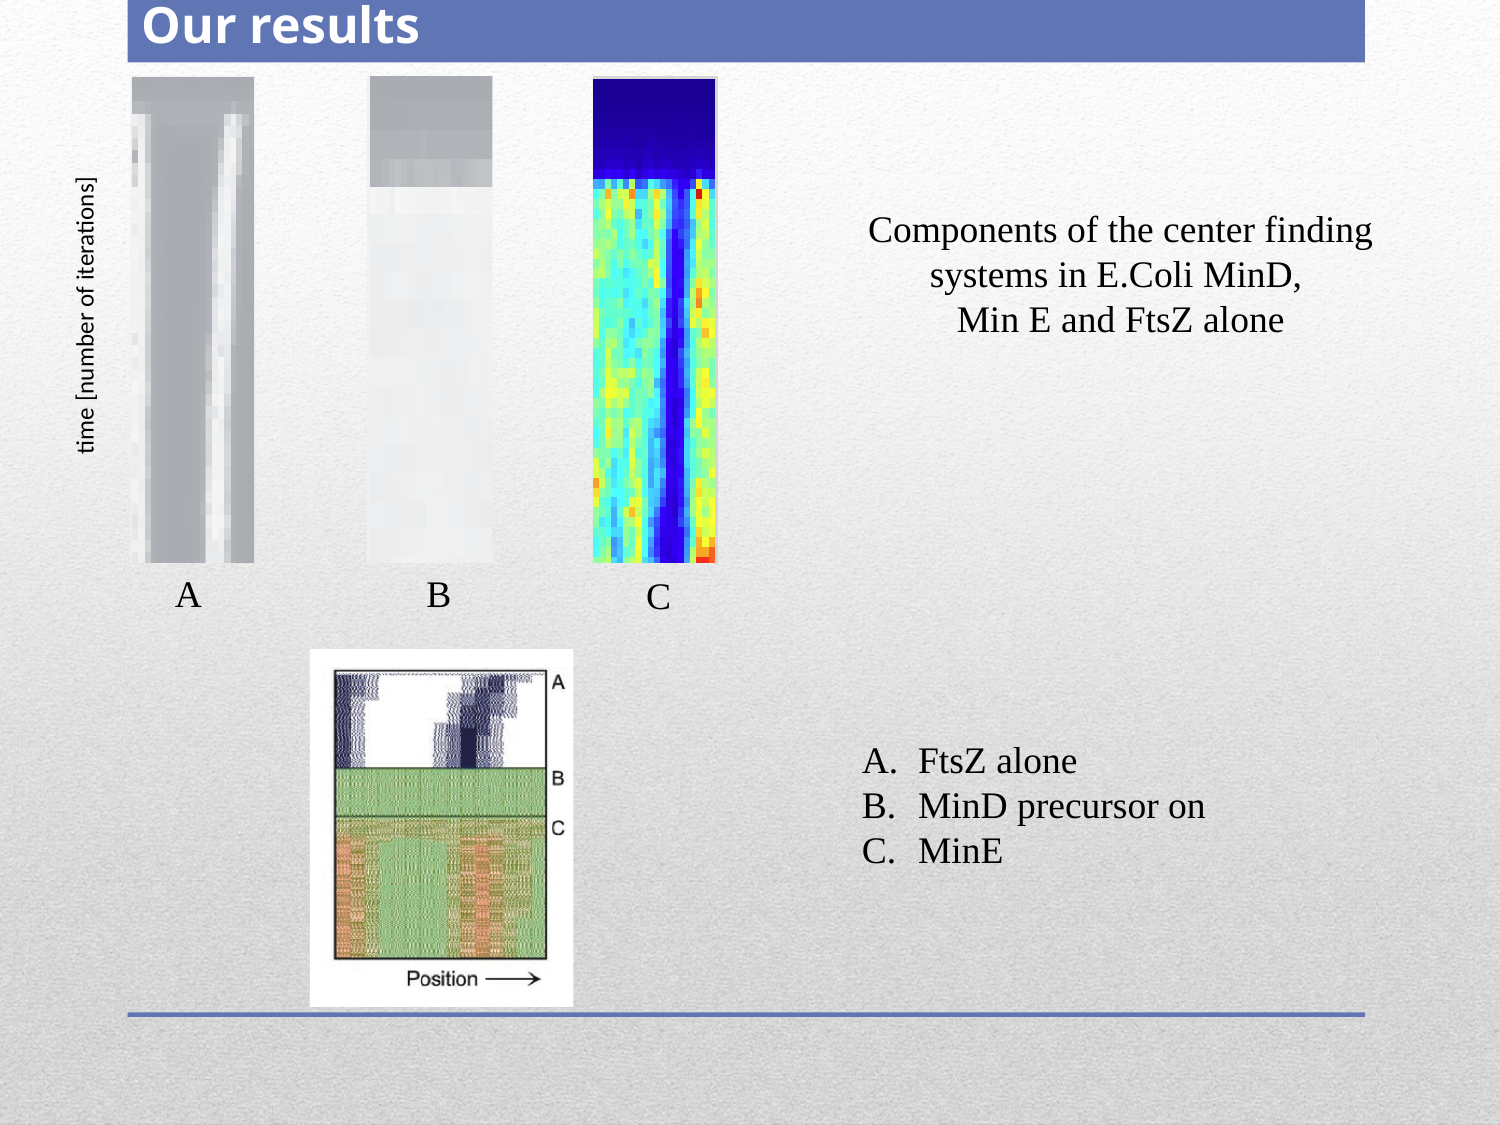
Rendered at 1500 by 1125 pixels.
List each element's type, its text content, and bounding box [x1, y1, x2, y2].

picture [309, 648, 575, 1007]
text_box Components of the center finding systems in E.Coli MinD, Min E and FtsZ alone [847, 197, 1395, 348]
text_box B [411, 574, 471, 623]
text_box Our results [127, 0, 1088, 61]
text_box C [631, 574, 690, 624]
picture [366, 76, 494, 564]
text_box time [number of iterations] [61, 125, 106, 470]
picture [129, 76, 255, 564]
picture [592, 76, 719, 564]
text_box FtsZ alone MinD precursor on MinE [847, 728, 1266, 879]
text_box A [159, 574, 219, 623]
